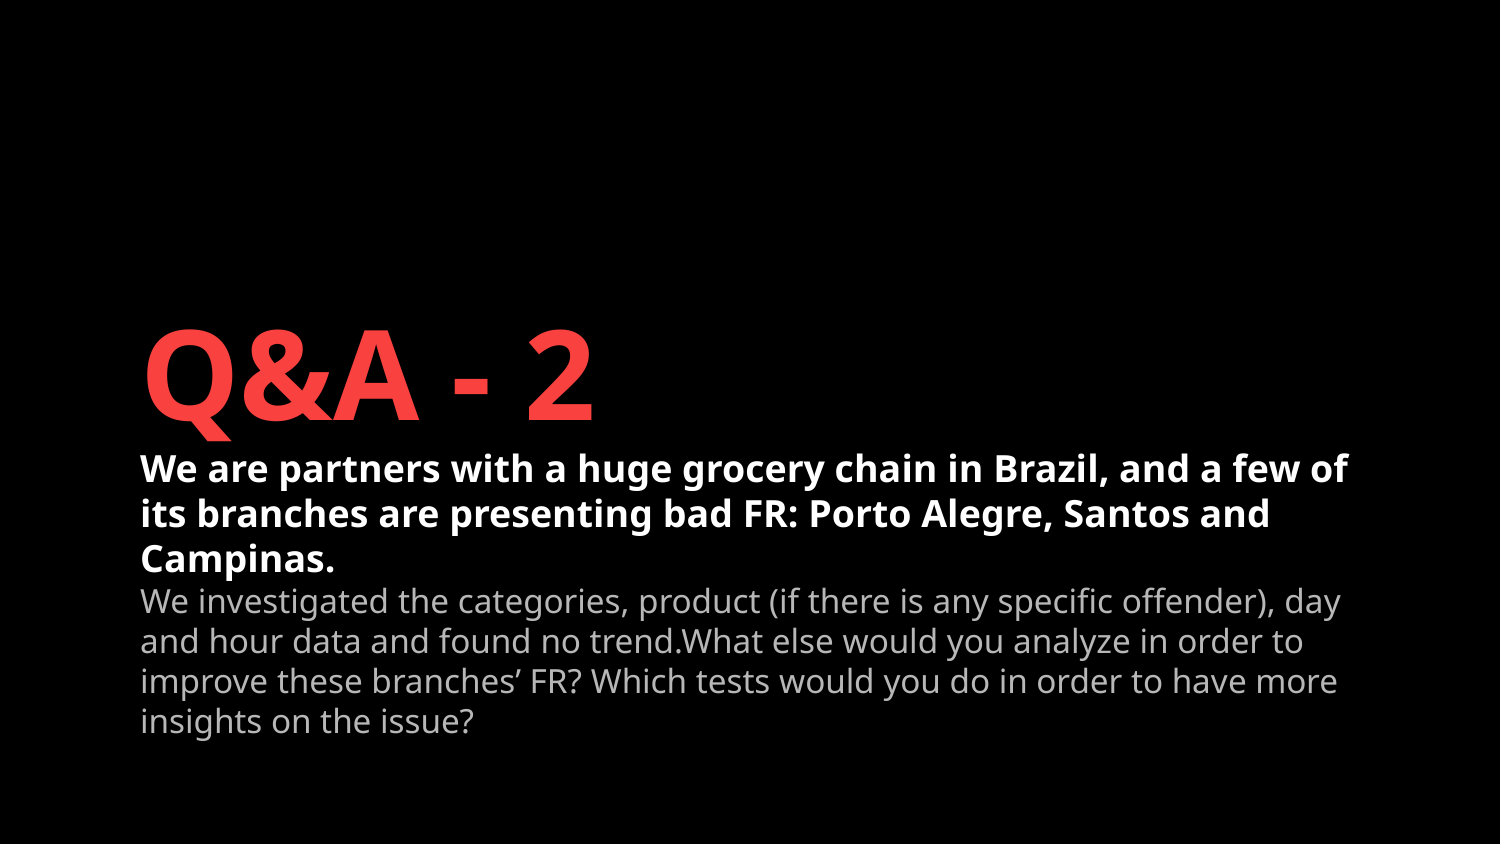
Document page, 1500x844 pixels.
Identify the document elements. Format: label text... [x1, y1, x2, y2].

title Q&A - 2 We are partners with a huge grocery chain in Brazil, and a few of its branches are presenting bad FR: Porto Alegre, Santos and Campinas. We investigated the categories, product (if there is any specific offender), day and hour data and found no trend.What else would you analyze in order to improve these branches’ FR? Which tests would you do in order to have more insights on the issue? [137, 269, 1363, 775]
